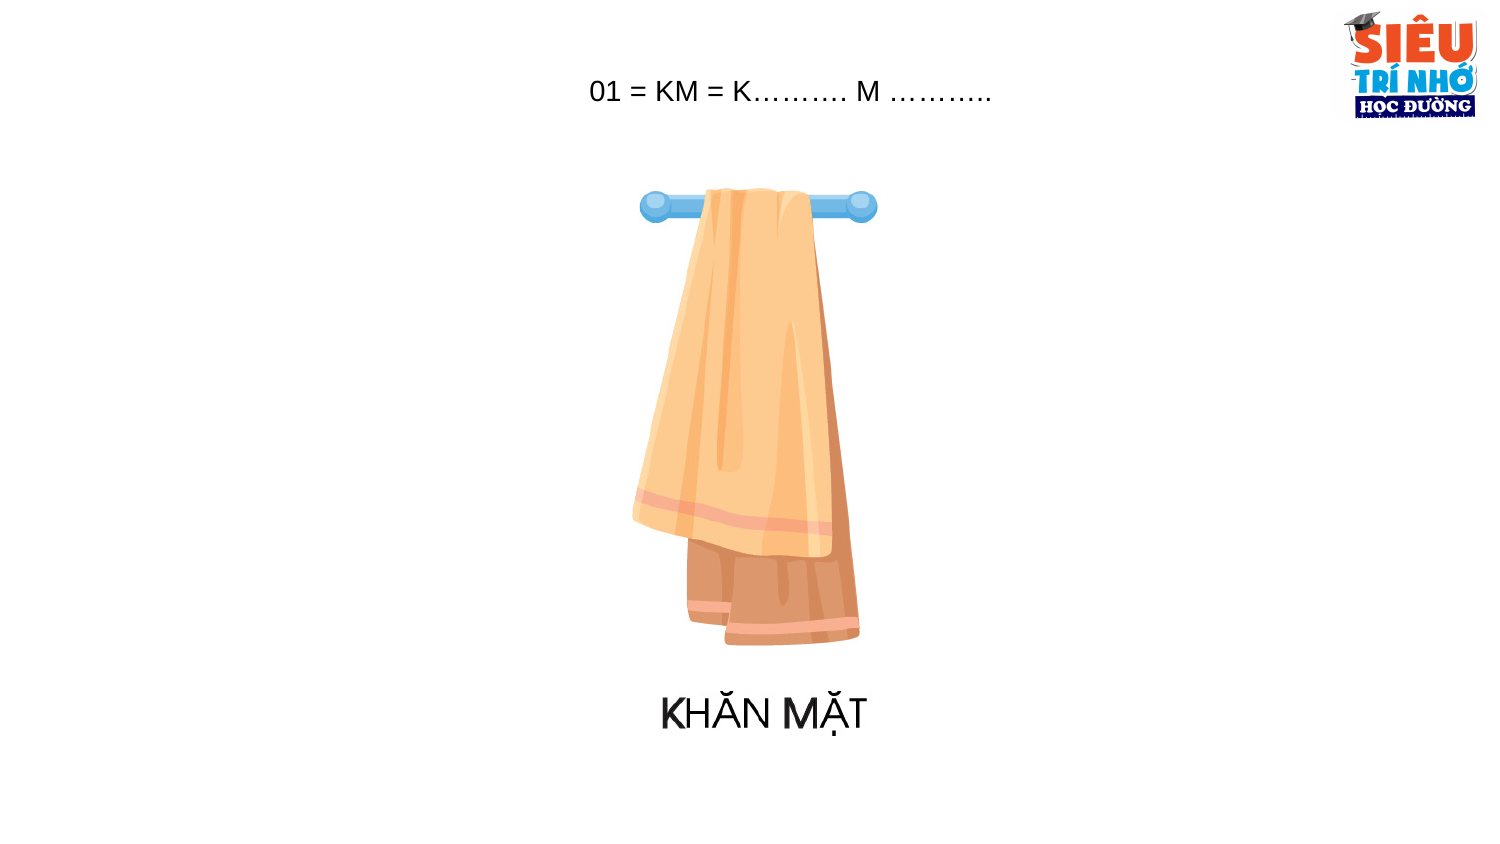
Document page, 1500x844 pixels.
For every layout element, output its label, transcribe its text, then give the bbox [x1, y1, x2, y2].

picture [1331, 7, 1490, 123]
picture [506, 122, 1069, 794]
text_box 01 = KM = K………. M ……….. [574, 57, 1136, 122]
